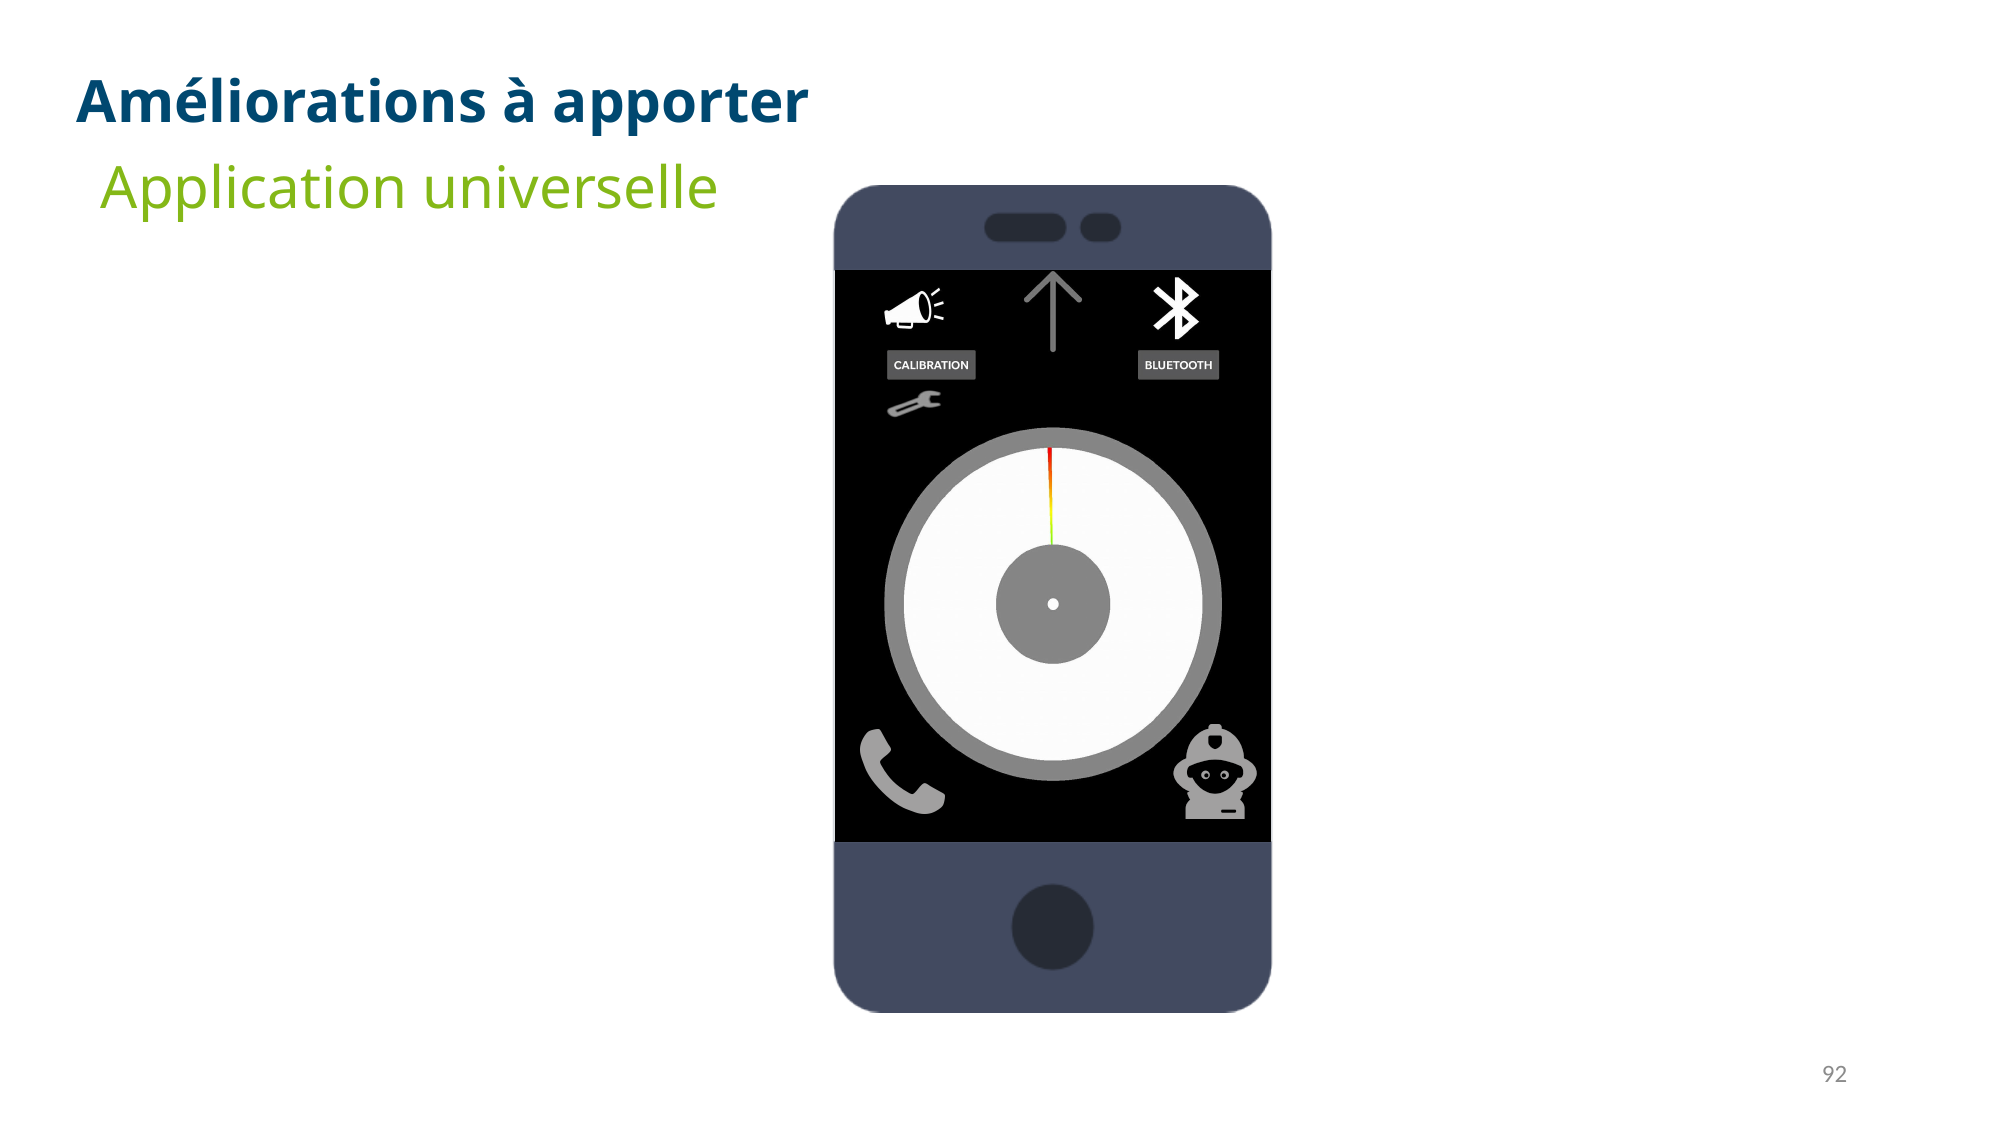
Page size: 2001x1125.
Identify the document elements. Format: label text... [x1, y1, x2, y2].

picture [1168, 724, 1262, 819]
slide_number 92 [1412, 1042, 1863, 1103]
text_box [800, 185, 1307, 1125]
picture [860, 729, 945, 814]
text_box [73, 56, 815, 229]
